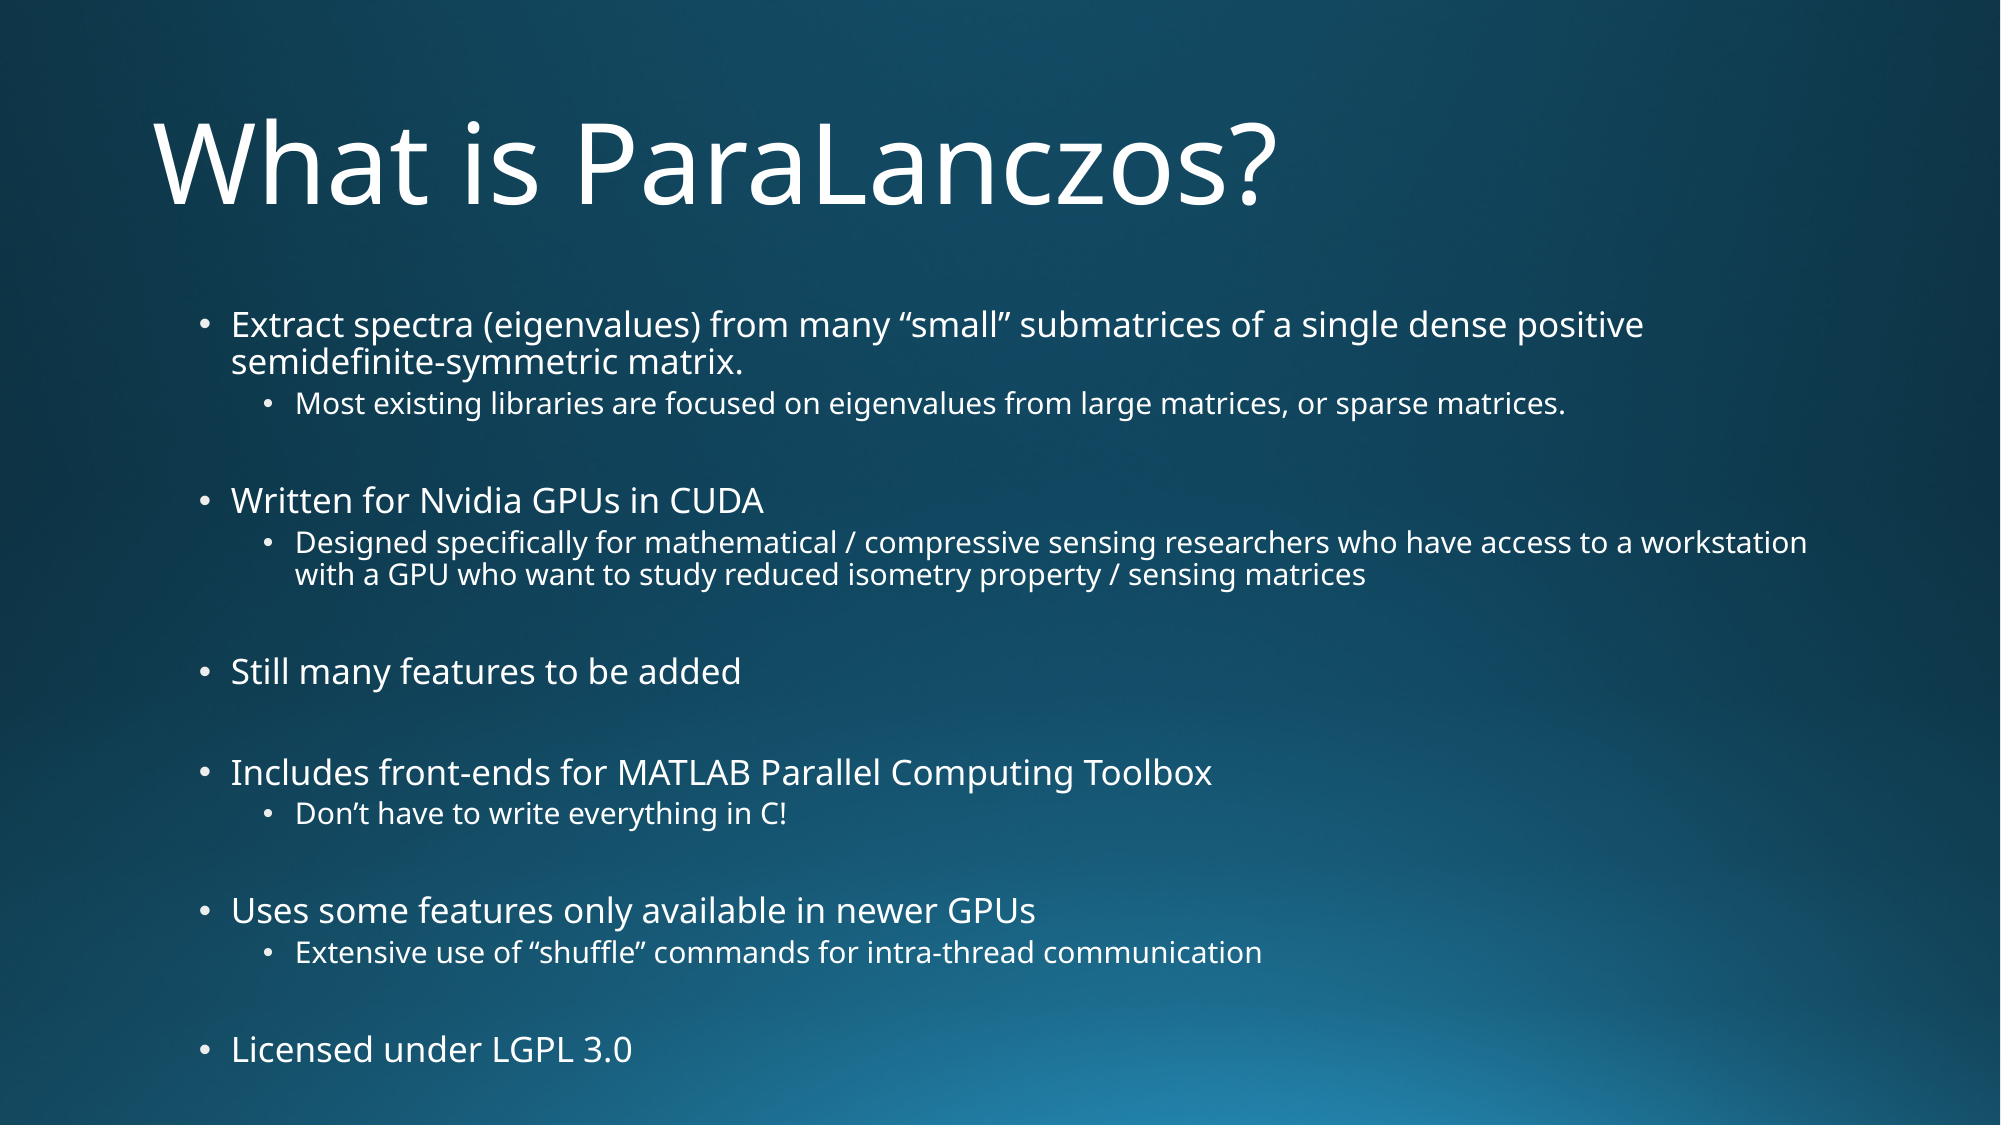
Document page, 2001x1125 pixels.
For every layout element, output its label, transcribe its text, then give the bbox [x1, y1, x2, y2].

picture [0, 0, 2001, 1125]
title What is ParaLanczos? [137, 59, 1863, 278]
list Extract spectra (eigenvalues) from many “small” submatrices of a single dense positive semidefinite-symmetric matrix. Most existing libraries are focused on eigenvalues from large matrices, or sparse matrices. Written for Nvidia GPUs in CUDA Designed specifically for mathematical / compressive sensing researchers who have access to a workstation with a GPU who want to study reduced isometry property / sensing matrices Still many features to be added Includes front-ends for MATLAB Parallel Computing Toolbox Don’t have to write everything in C! Uses some features only available in newer GPUs Extensive use of “shuffle” commands for intra-thread communication Licensed under LGPL 3.0 [183, 299, 1863, 1088]
